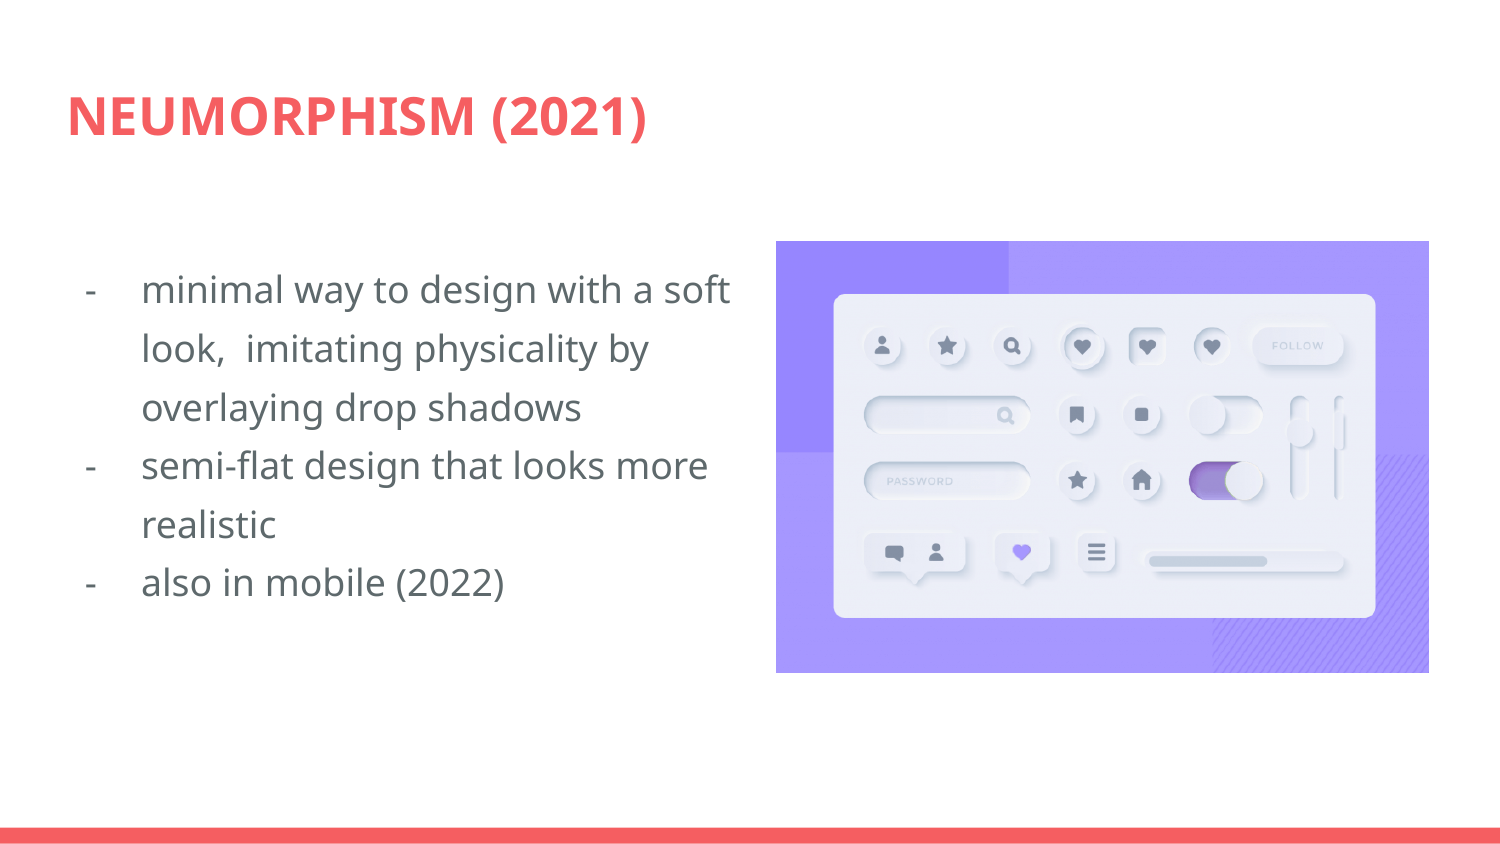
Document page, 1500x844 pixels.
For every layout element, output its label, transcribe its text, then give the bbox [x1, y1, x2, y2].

title NEUMORPHISM (2021) [51, 64, 1449, 167]
picture [776, 241, 1429, 673]
list minimal way to design with a soft look, imitating physicality by overlaying drop shadows semi-flat design that looks more realistic also in mobile (2022) [51, 241, 777, 802]
